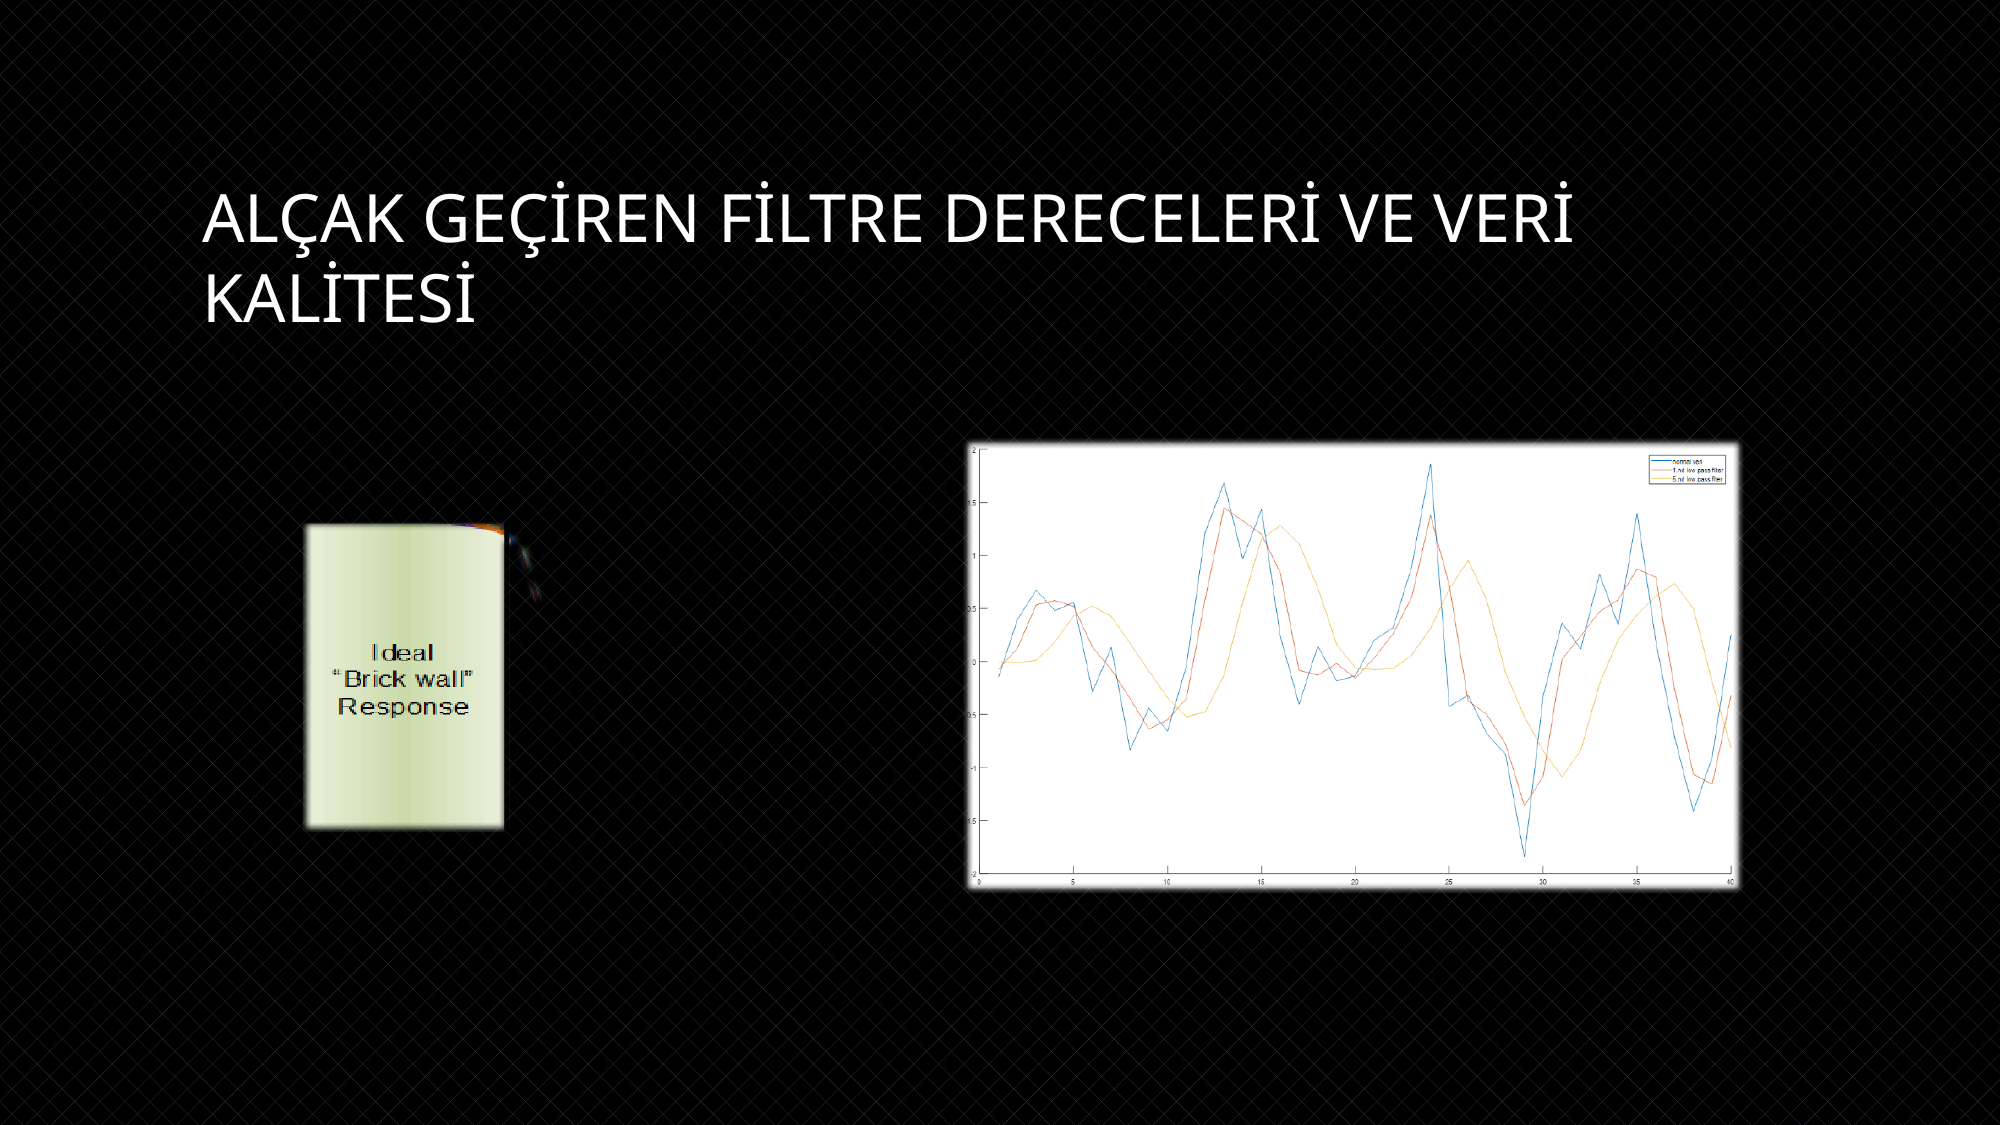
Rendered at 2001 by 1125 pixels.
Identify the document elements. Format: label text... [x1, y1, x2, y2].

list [962, 437, 1744, 894]
title Alçak geçiren filtre dereceleri ve veri kalitesi [187, 99, 1813, 413]
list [256, 437, 926, 894]
